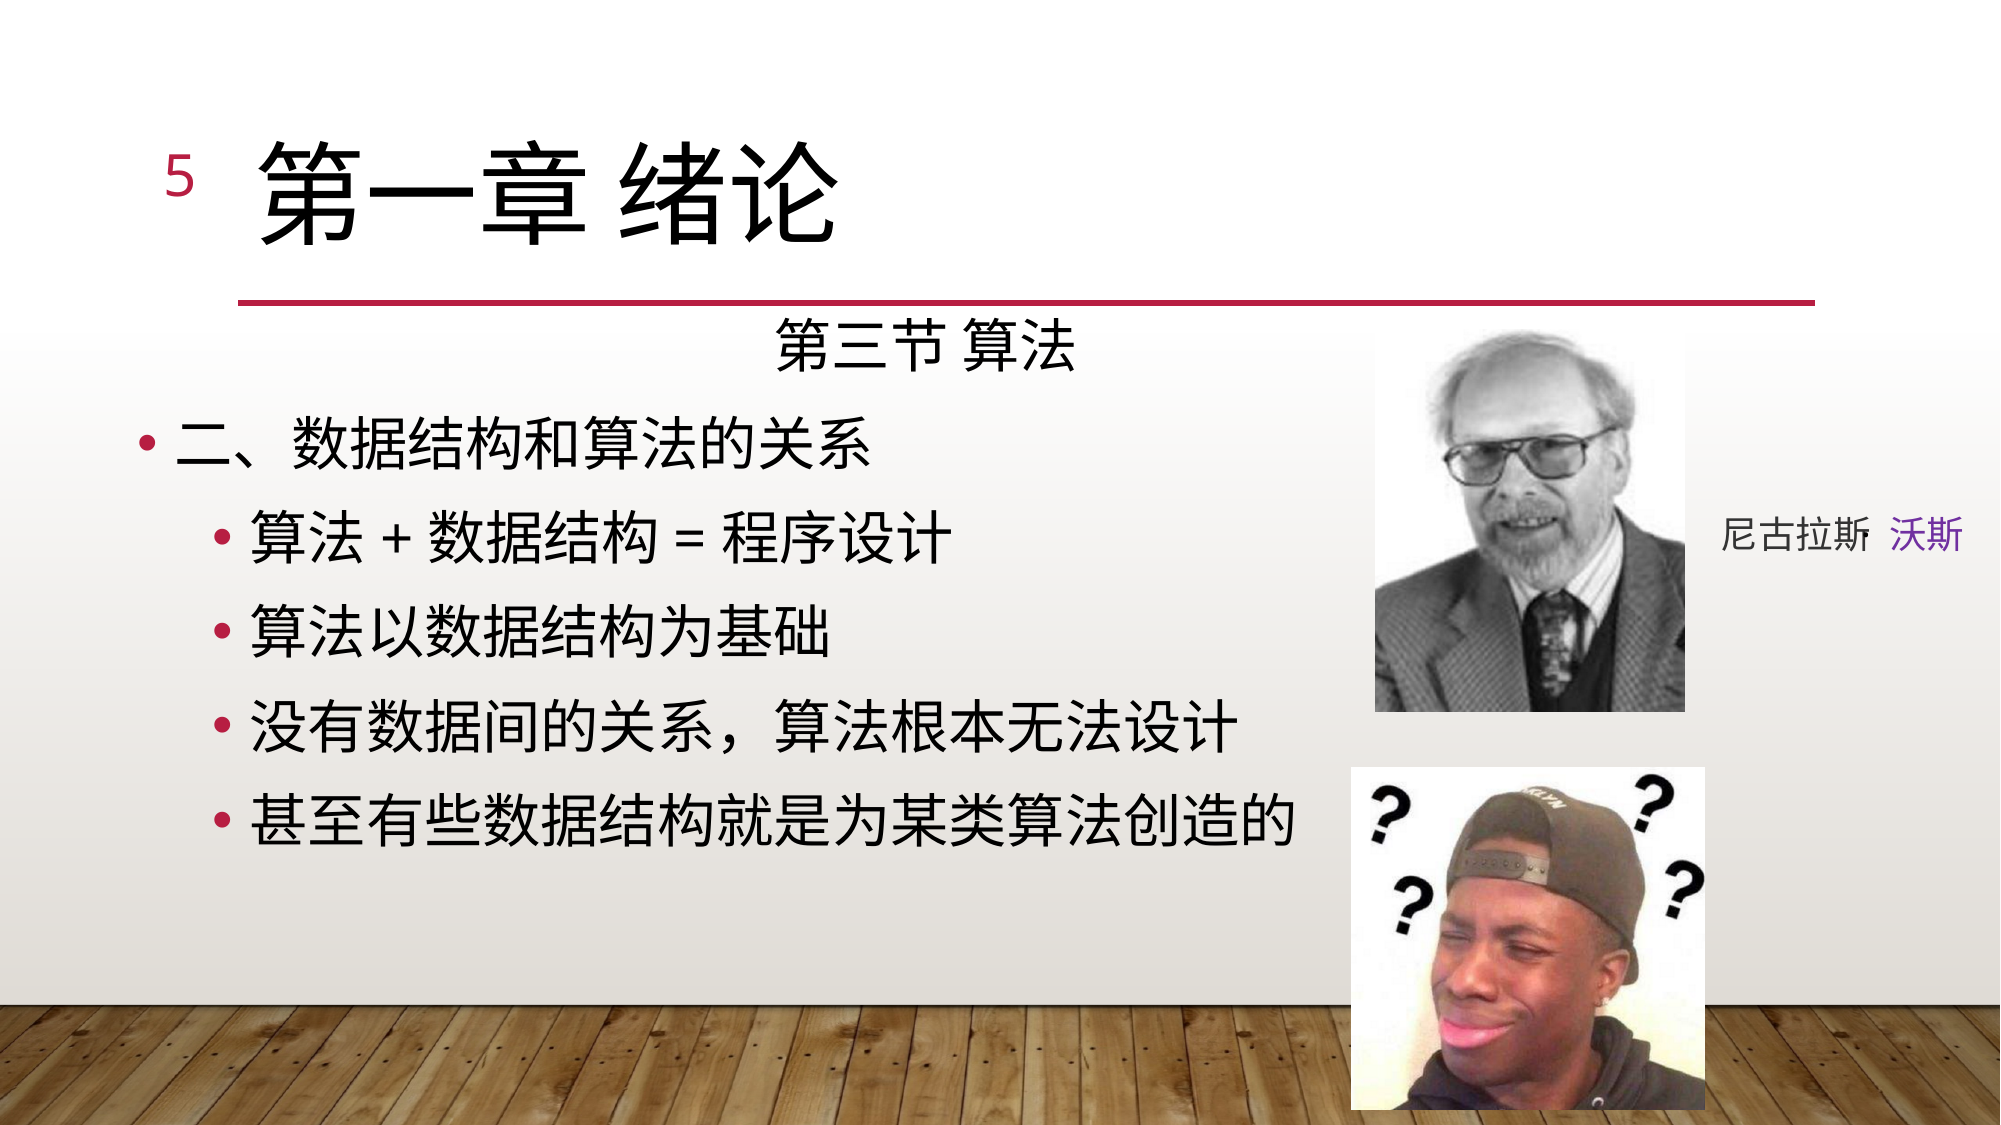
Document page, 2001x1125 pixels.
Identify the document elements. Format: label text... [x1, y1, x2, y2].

picture [0, 767, 2000, 1125]
slide_number 5 [78, 131, 212, 214]
list 二、数据结构和算法的关系 算法+数据结构=程序设计 算法以数据结构为基础 没有数据间的关系，算法根本无法设计 甚至有些数据结构就是为某类算法创造的 [122, 385, 1841, 916]
text_box · 沃斯 [1846, 503, 1980, 564]
title 第一章 绪论 [238, 131, 1814, 305]
text_box 尼古拉斯 [1705, 503, 1846, 564]
picture [1375, 329, 1685, 726]
text_box 第三节 算法 [758, 301, 1485, 387]
